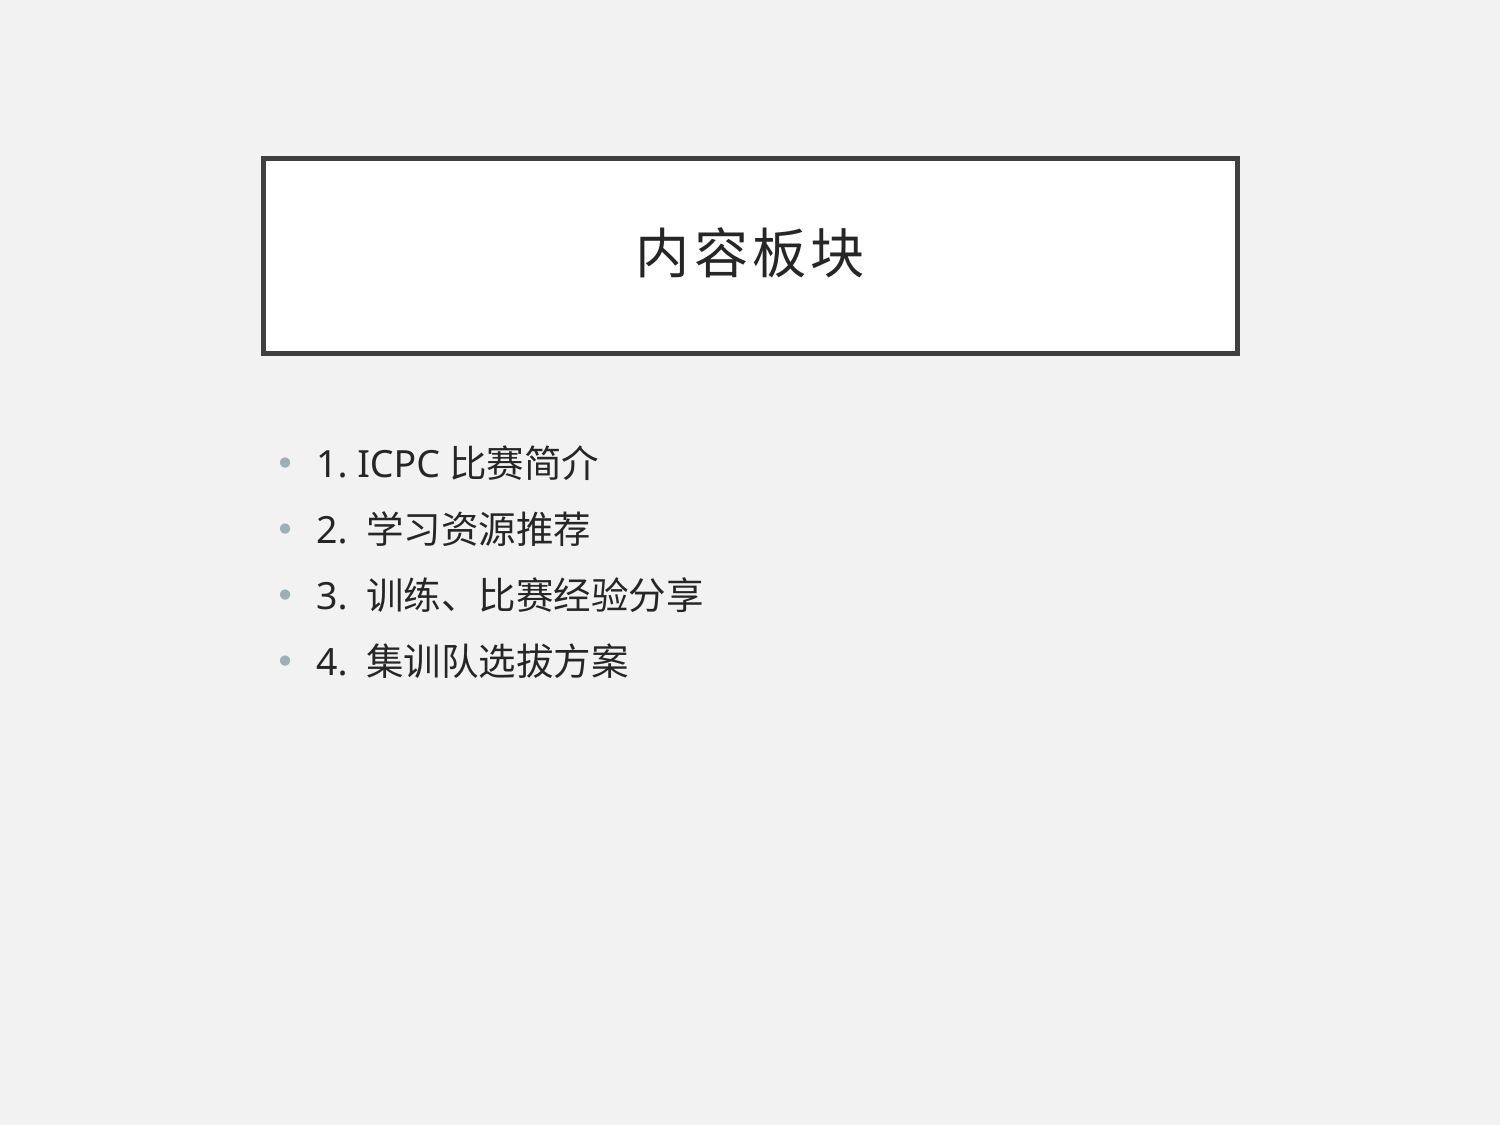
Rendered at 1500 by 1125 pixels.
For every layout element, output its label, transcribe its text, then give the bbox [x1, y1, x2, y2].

list 1. ICPC比赛简介 2. 学习资源推荐 3. 训练、比赛经验分享 4. 集训队选拔方案 [263, 432, 1238, 942]
title 内容板块 [261, 156, 1240, 356]
